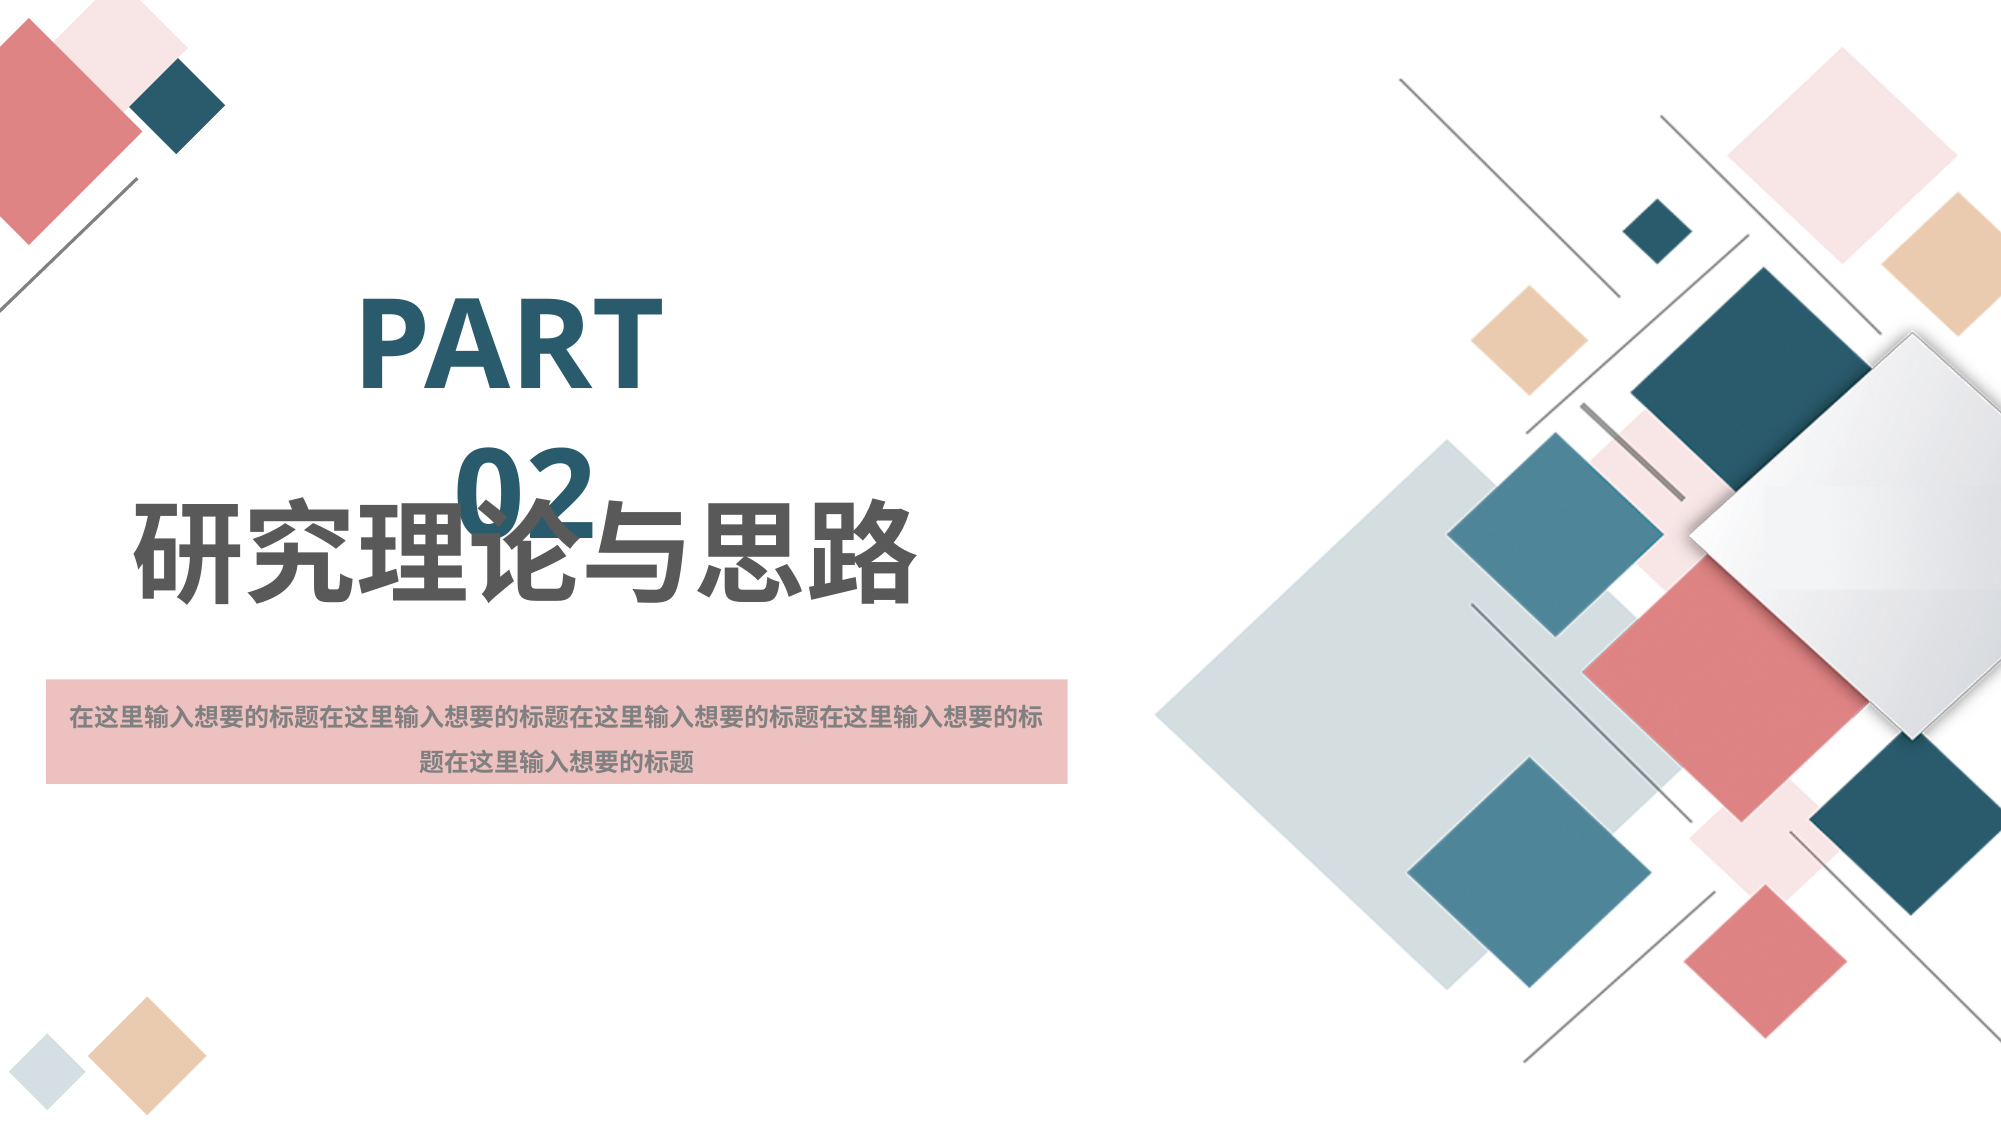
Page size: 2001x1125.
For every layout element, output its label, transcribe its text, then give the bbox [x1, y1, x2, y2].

text_box [7, 1031, 88, 1112]
text_box PART 02 [251, 255, 799, 475]
text_box 研究理论与思路 [91, 475, 959, 625]
picture [1116, 0, 2001, 1125]
text_box 在这里输入想要的标题在这里输入想要的标题在这里输入想要的标题在这里输入想要的标题在这里输入想要的标题 [46, 679, 1068, 784]
text_box [53, 0, 190, 112]
text_box [129, 58, 227, 156]
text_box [0, 178, 138, 338]
text_box [0, 16, 144, 178]
text_box [86, 995, 208, 1117]
